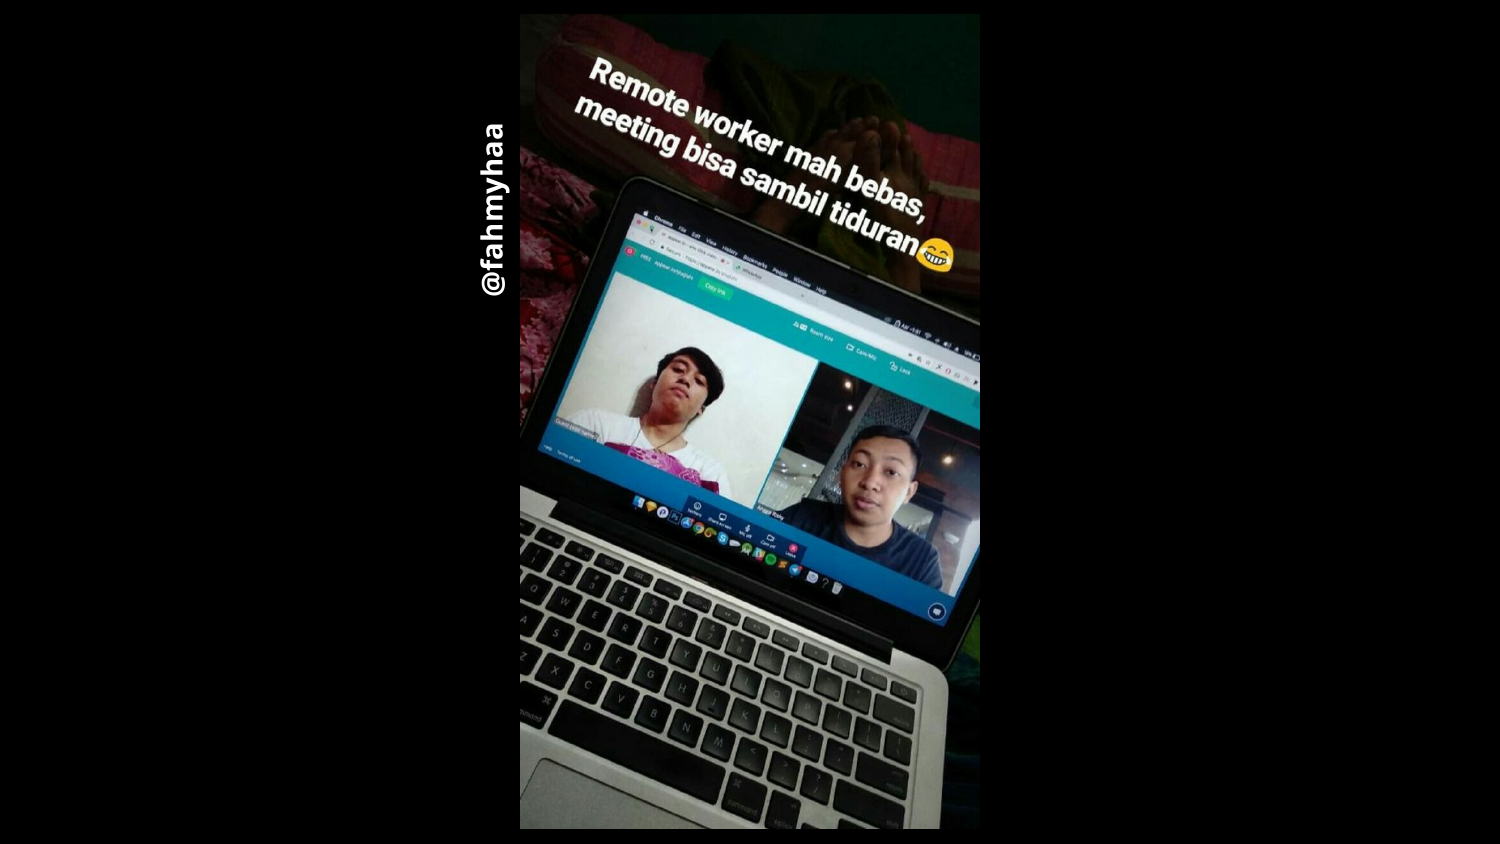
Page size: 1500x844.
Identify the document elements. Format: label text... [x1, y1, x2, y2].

text_box @fahmyhaa [458, 107, 515, 313]
picture [520, 14, 980, 830]
